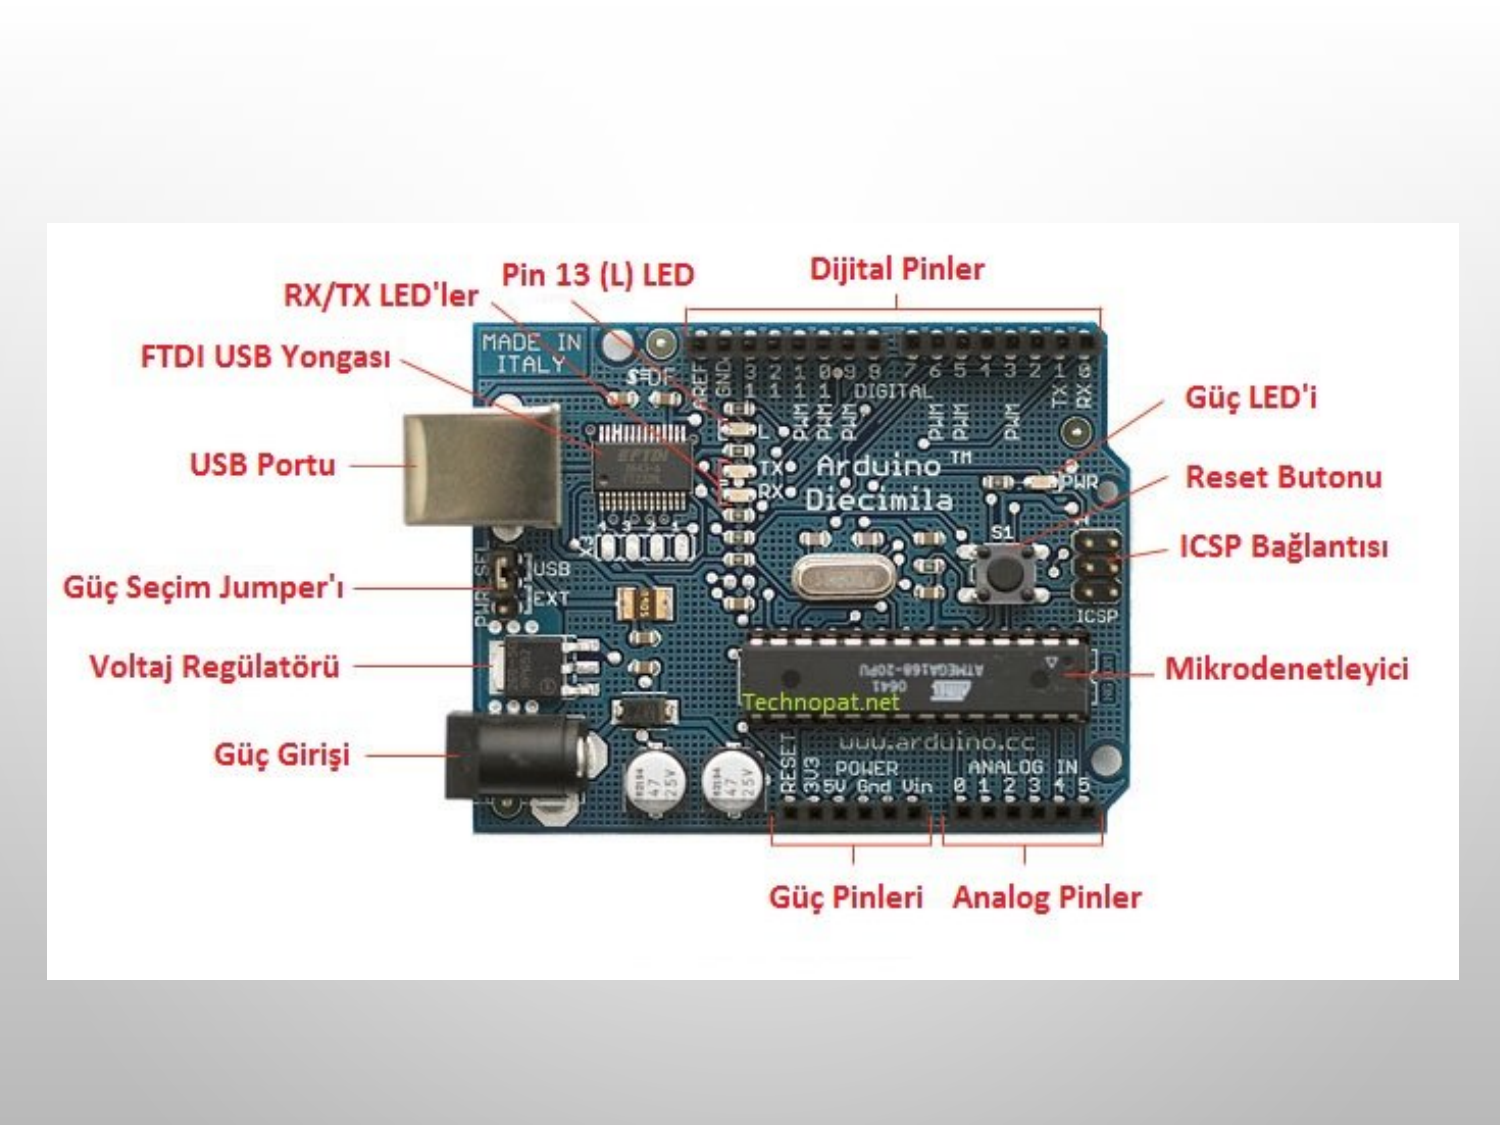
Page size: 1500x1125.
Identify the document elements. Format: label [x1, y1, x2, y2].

picture [0, 0, 1500, 1125]
list [47, 223, 1459, 981]
